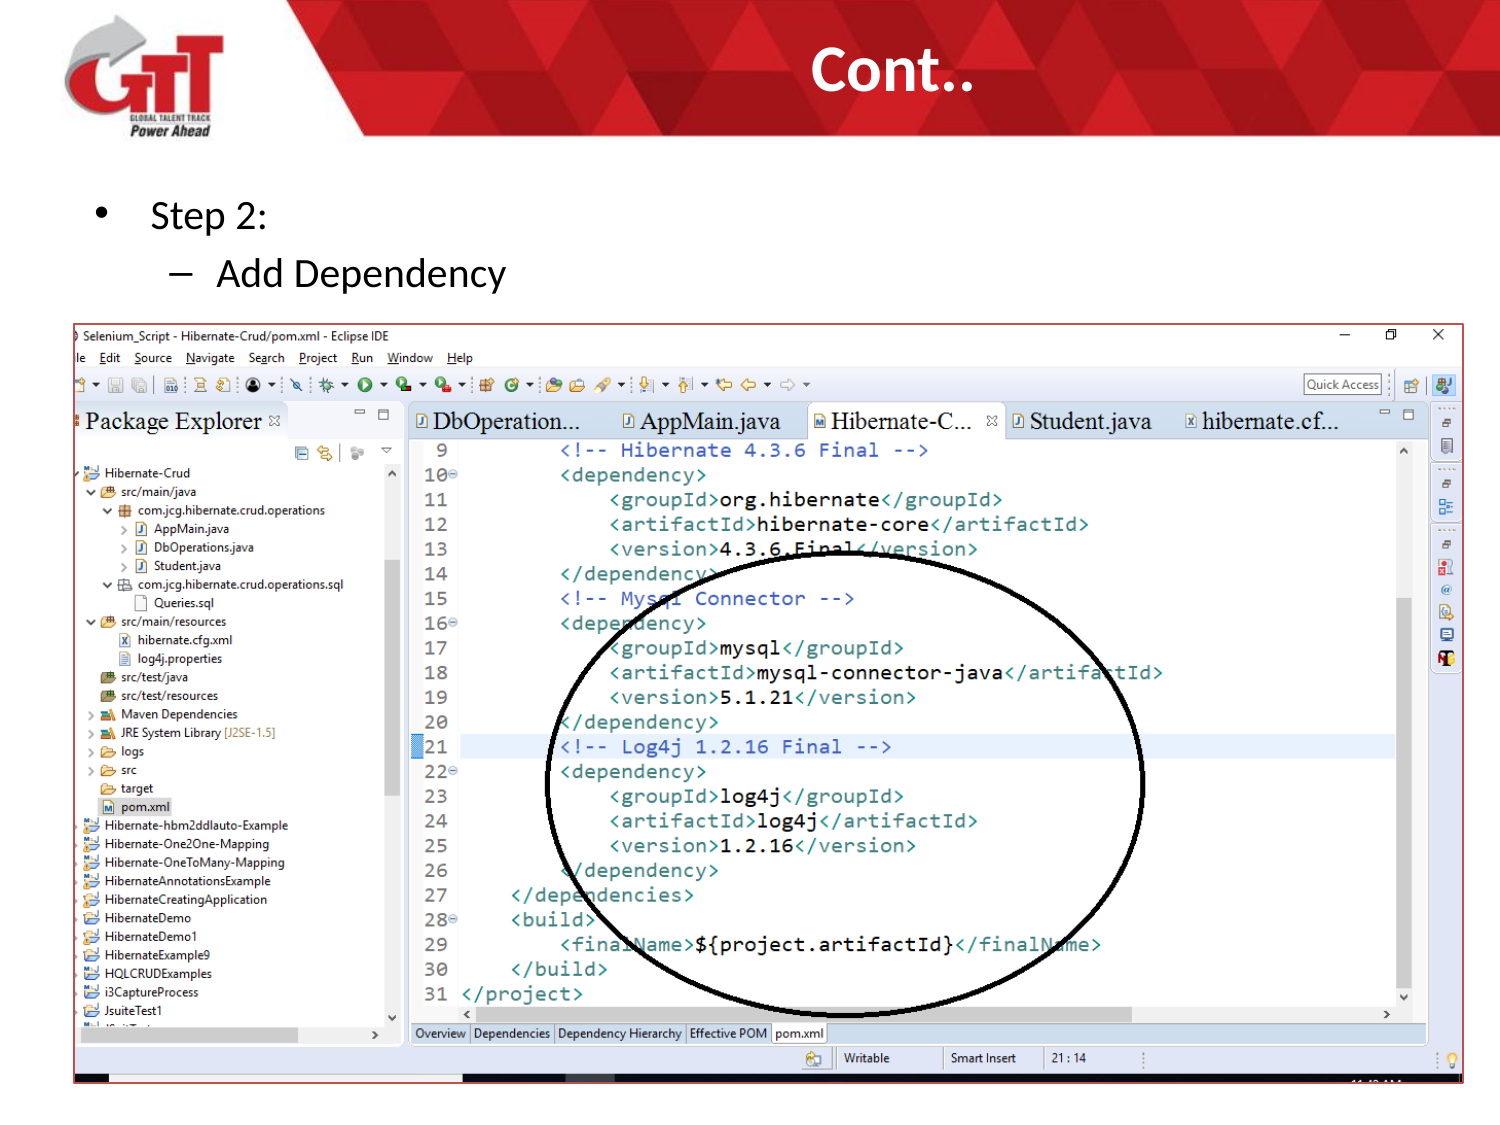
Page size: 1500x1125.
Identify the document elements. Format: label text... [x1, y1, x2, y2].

title Cont.. [324, 12, 1463, 118]
picture [0, 0, 1500, 1125]
text_box Step 2: Add Dependency [79, 179, 1430, 323]
